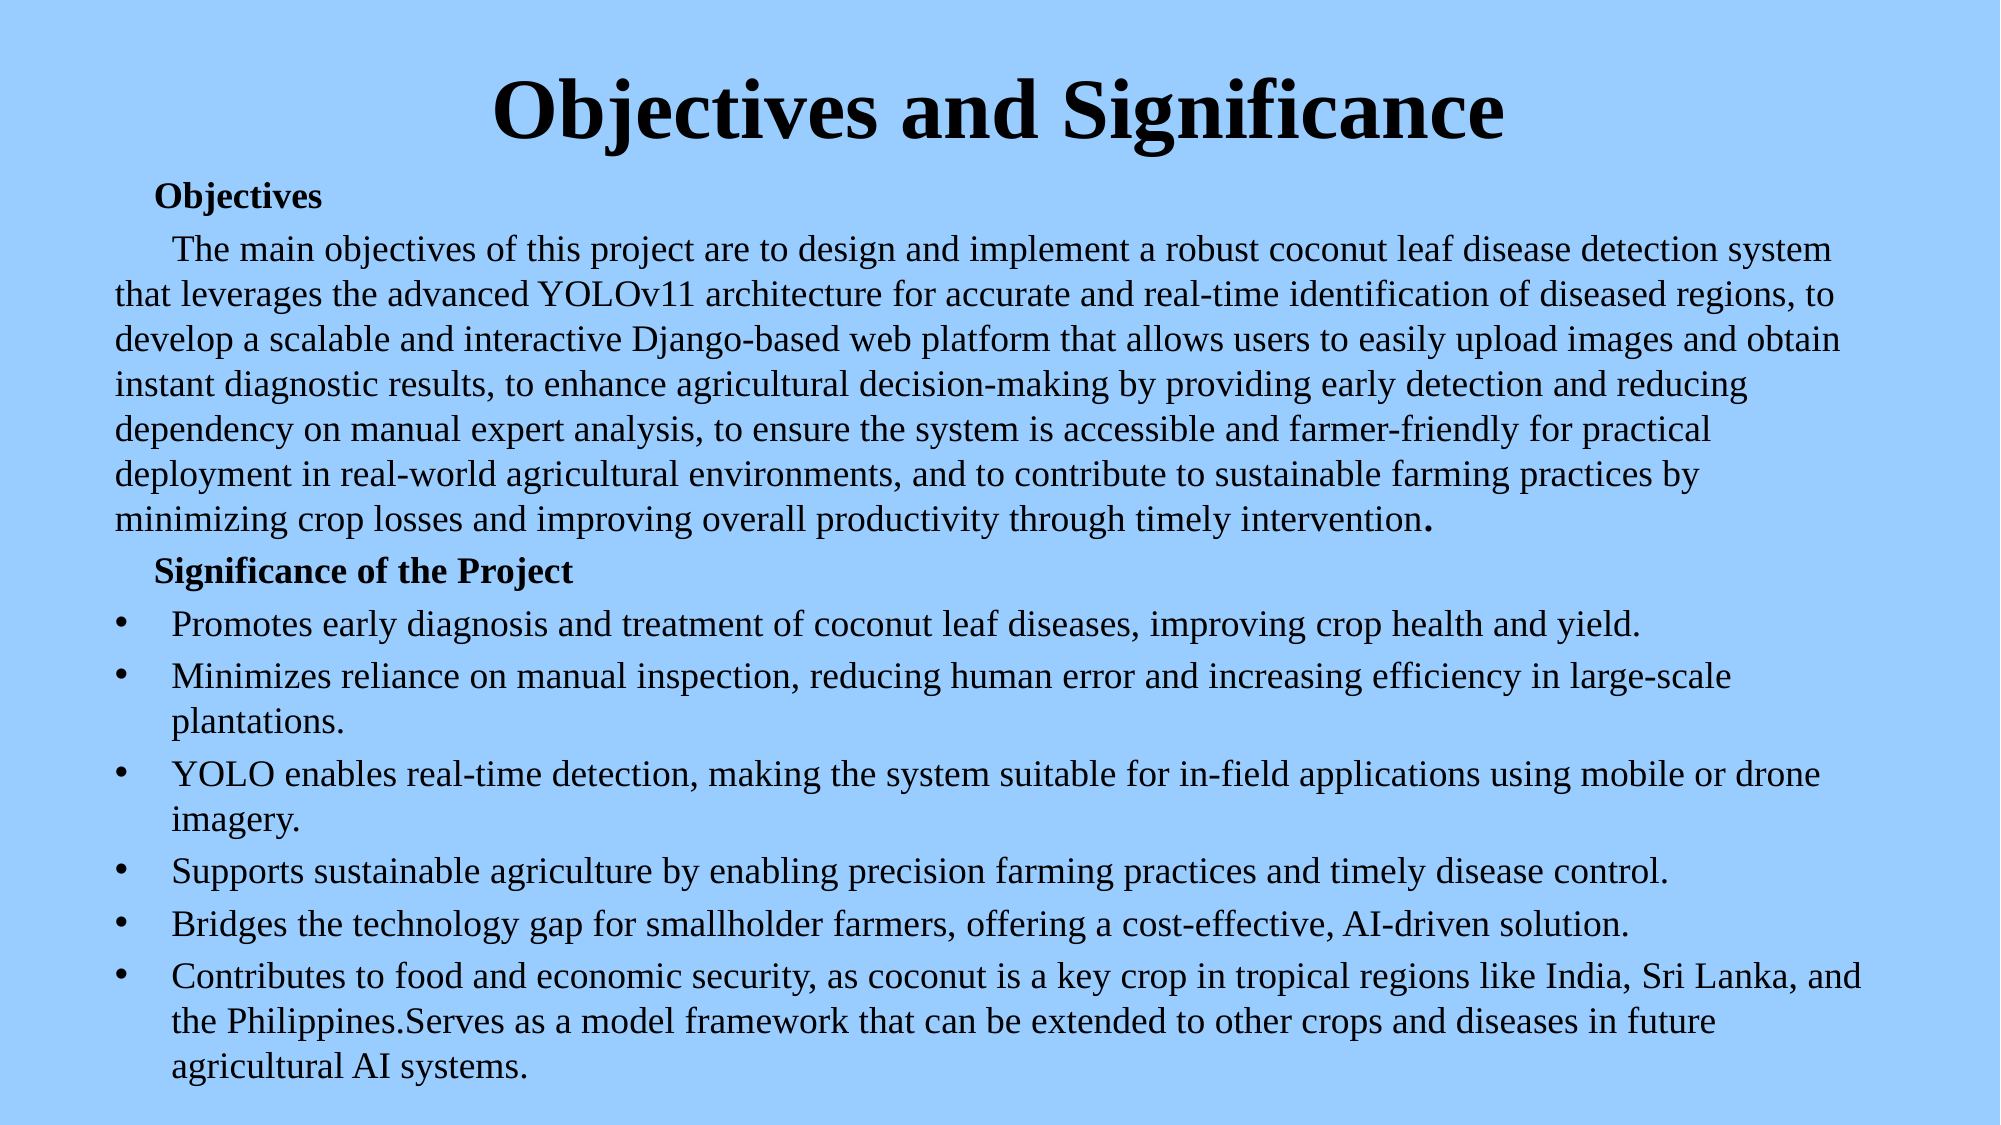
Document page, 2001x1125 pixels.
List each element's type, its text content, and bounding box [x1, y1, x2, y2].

title Objectives and Significance [99, 45, 1900, 163]
list 🌱 Objectives The main objectives of this project are to design and implement a robust coconut leaf disease detection system that leverages the advanced YOLOv11 architecture for accurate and real-time identification of diseased regions, to develop a scalable and interactive Django-based web platform that allows users to easily upload images and obtain instant diagnostic results, to enhance agricultural decision-making by providing early detection and reducing dependency on manual expert analysis, to ensure the system is accessible and farmer-friendly for practical deployment in real-world agricultural environments, and to contribute to sustainable farming practices by minimizing crop losses and improving overall productivity through timely intervention. 🌱 Significance of the Project Promotes early diagnosis and treatment of coconut leaf diseases, improving crop health and yield. Minimizes reliance on manual inspection, reducing human error and increasing efficiency in large-scale plantations. YOLO enables real-time detection, making the system suitable for in-field applications using mobile or drone imagery. Supports sustainable agriculture by enabling precision farming practices and timely disease control. Bridges the technology gap for smallholder farmers, offering a cost-effective, AI-driven solution. Contributes to food and economic security, as coconut is a key crop in tropical regions like India, Sri Lanka, and the Philippines.Serves as a model framework that can be extended to other crops and diseases in future agricultural AI systems. [99, 163, 1900, 1057]
